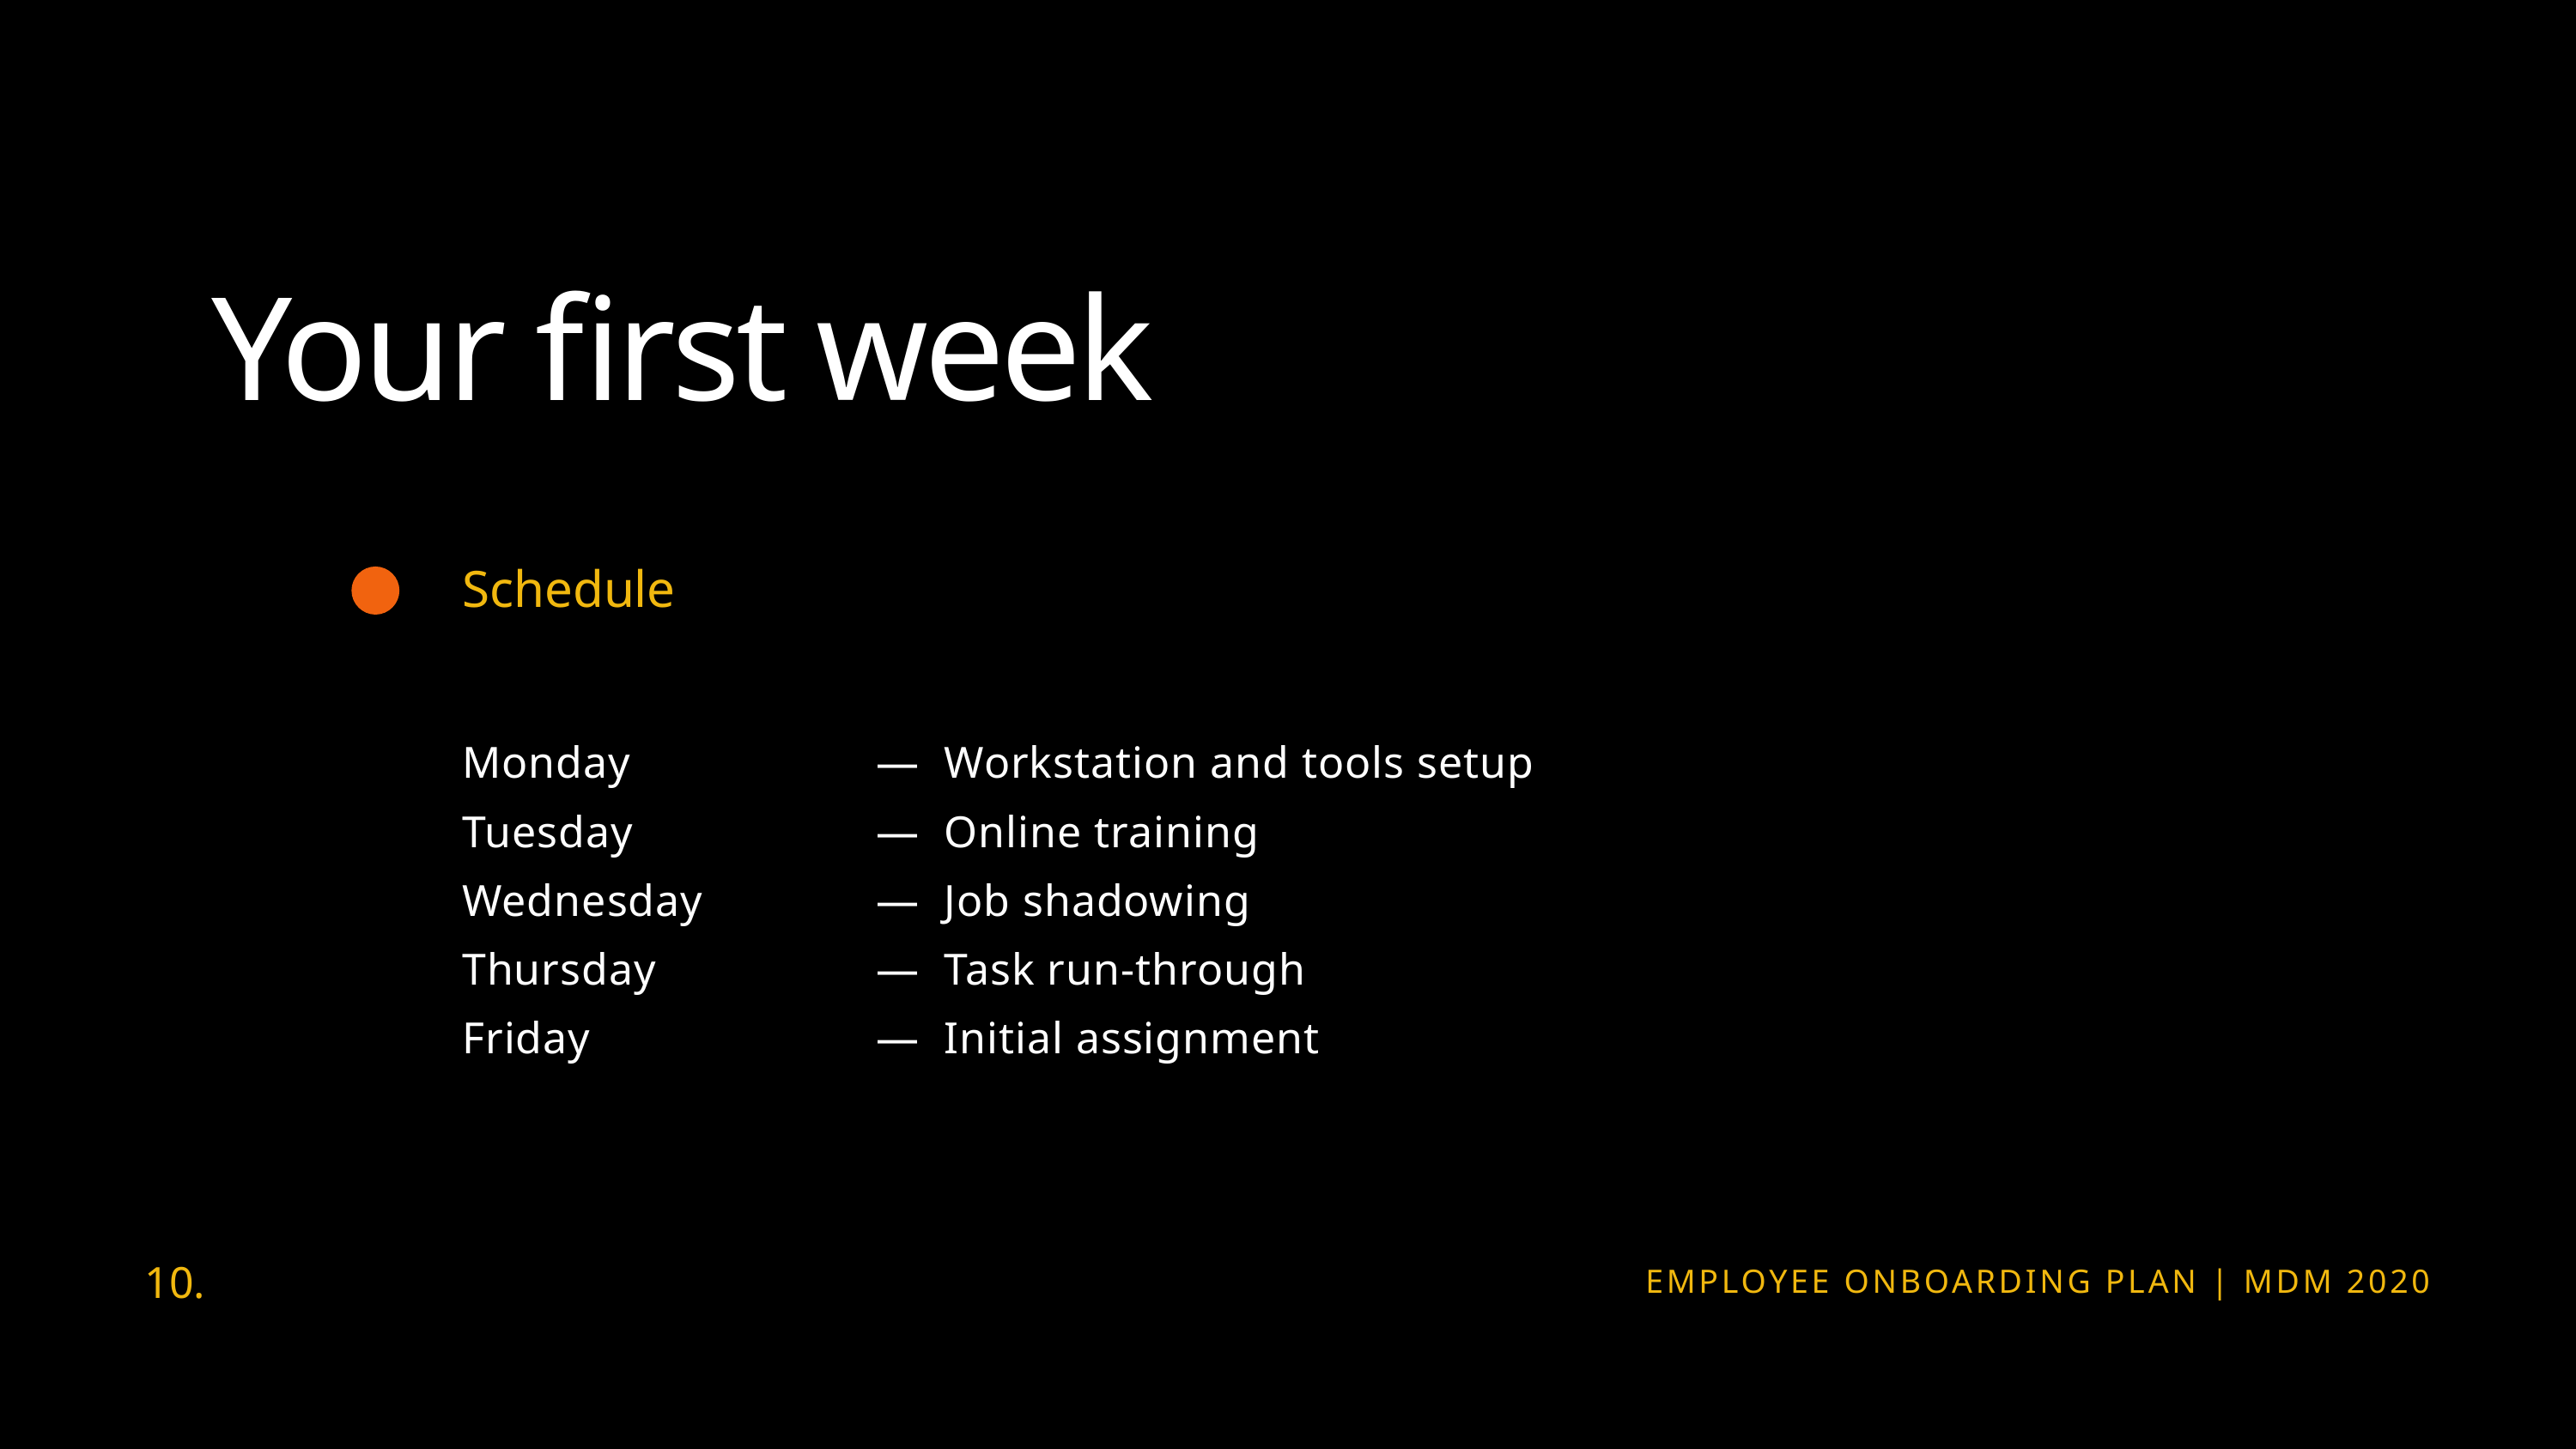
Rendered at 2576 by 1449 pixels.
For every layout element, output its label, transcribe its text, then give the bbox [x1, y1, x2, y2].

text_box Your first week [211, 271, 1589, 429]
text_box Monday Tuesday Wednesday Thursday Friday [462, 718, 807, 1062]
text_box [350, 566, 400, 615]
text_box EMPLOYEE ONBOARDING PLAN | MDM 2020 [1439, 1254, 2432, 1300]
text_box Schedule [462, 547, 1589, 618]
text_box 10. [144, 1246, 763, 1307]
text_box — Workstation and tools setup — Online training — Job shadowing — Task run-through — Initial assignment [876, 718, 1589, 1062]
